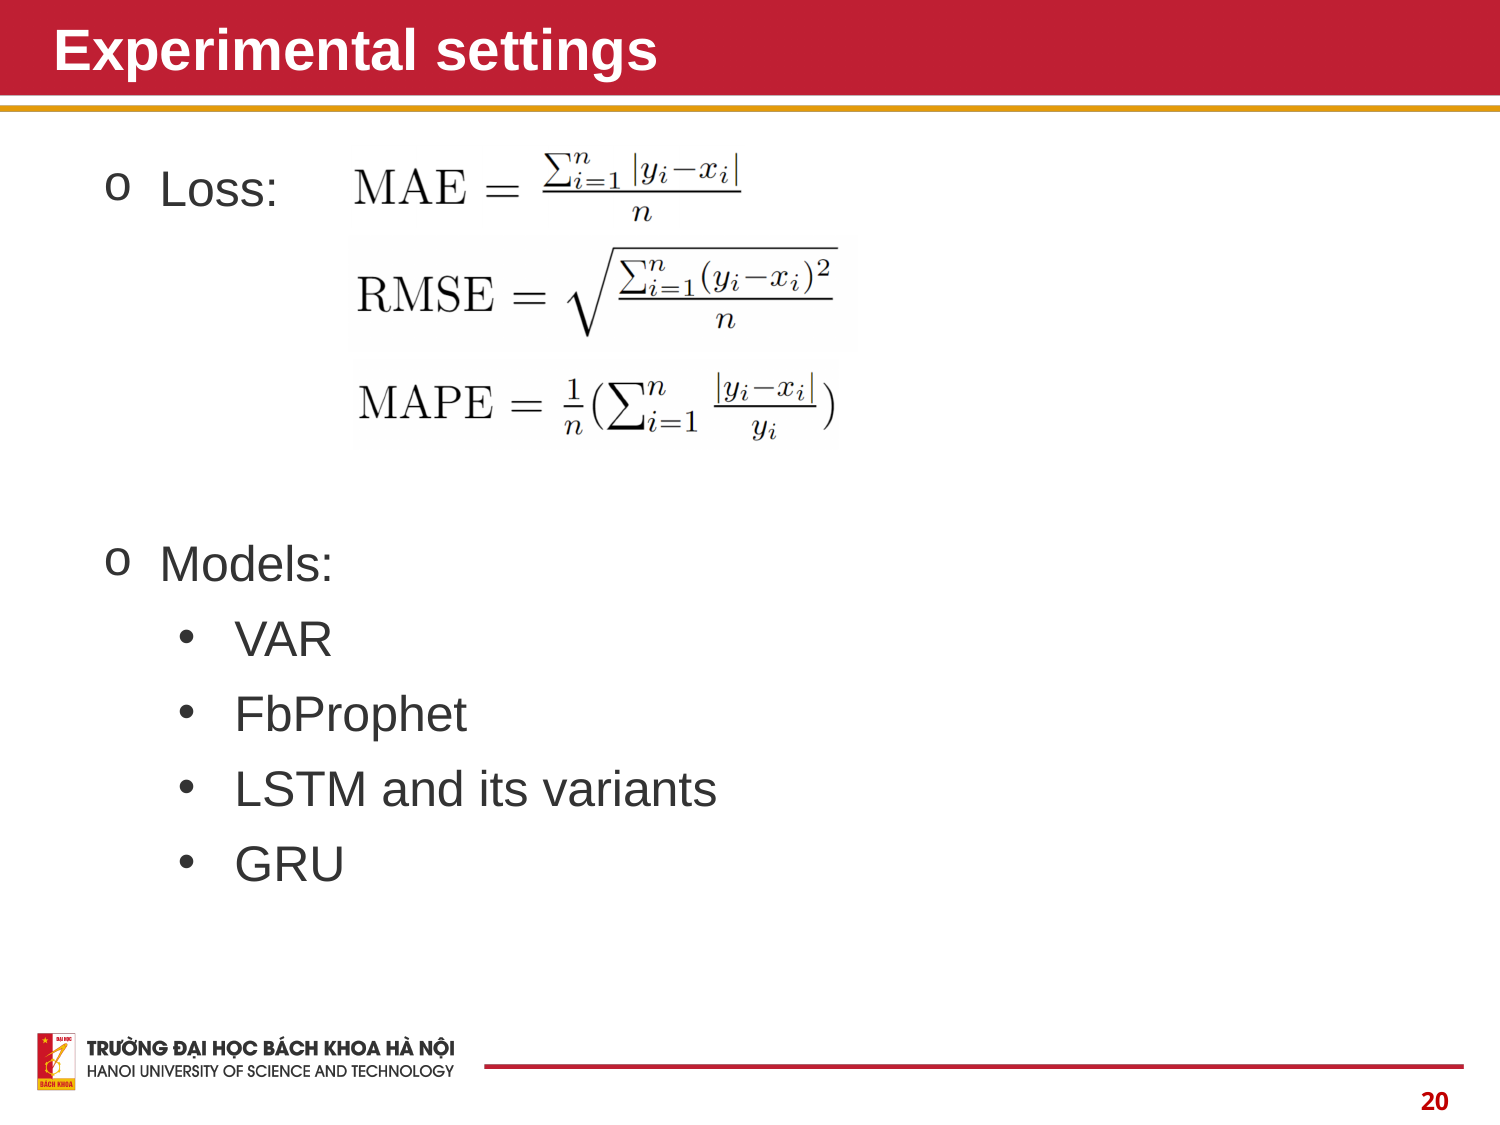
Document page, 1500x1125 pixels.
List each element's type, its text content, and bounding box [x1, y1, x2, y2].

title Experimental settings [38, 12, 1462, 87]
slide_number 20 [1126, 1078, 1464, 1125]
text_box Loss: Models: VAR FbProphet LSTM and its variants GRU [88, 134, 1401, 975]
picture [0, 0, 1500, 1125]
